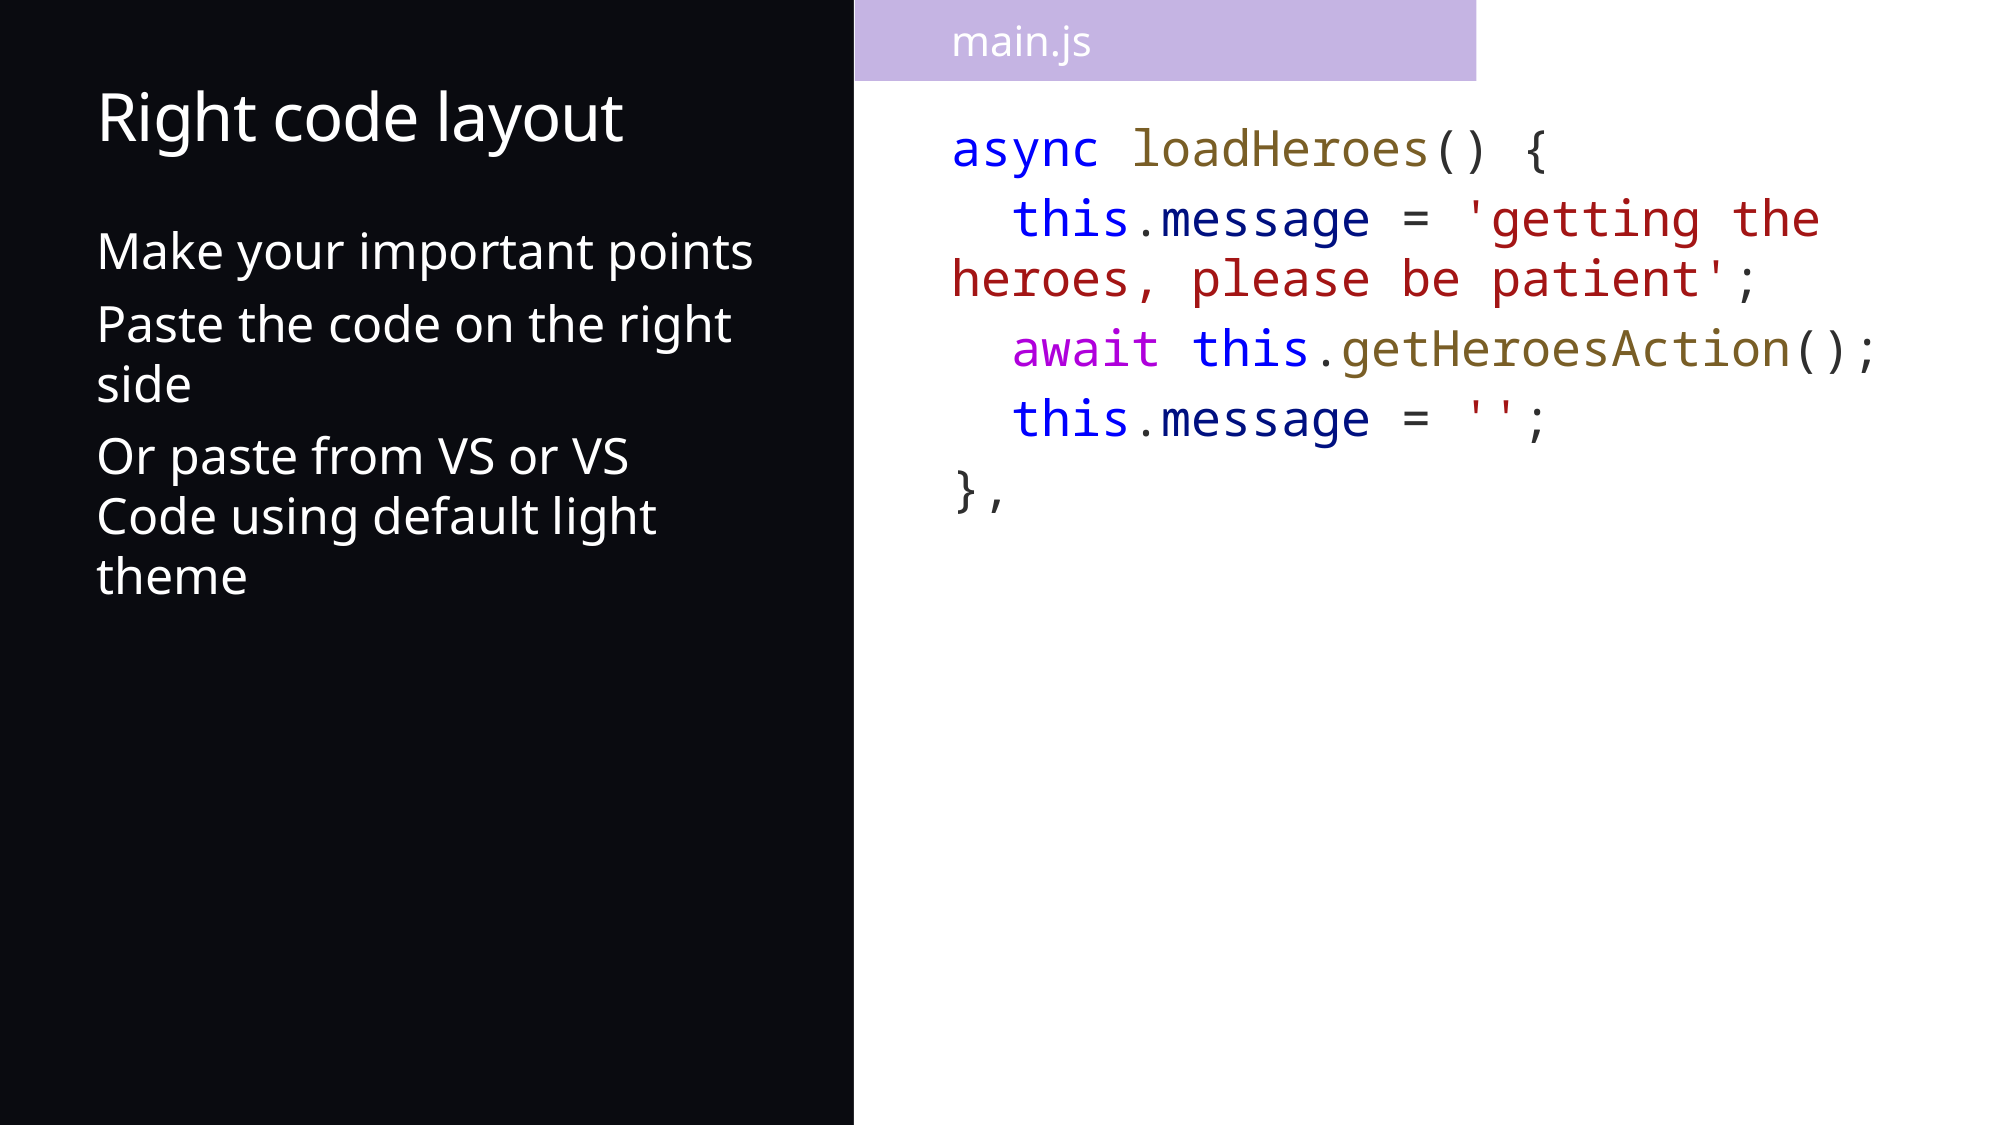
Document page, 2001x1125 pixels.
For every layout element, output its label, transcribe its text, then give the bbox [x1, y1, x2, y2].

list async loadHeroes() { this.message = 'getting the heroes, please be patient'; await this.getHeroesAction(); this.message = ''; }, [951, 116, 1904, 177]
list main.js [854, 0, 1477, 81]
title Right code layout [96, 75, 760, 156]
list Make your important points Paste the code on the right side Or paste from VS or VS Code using default light theme [96, 219, 760, 281]
